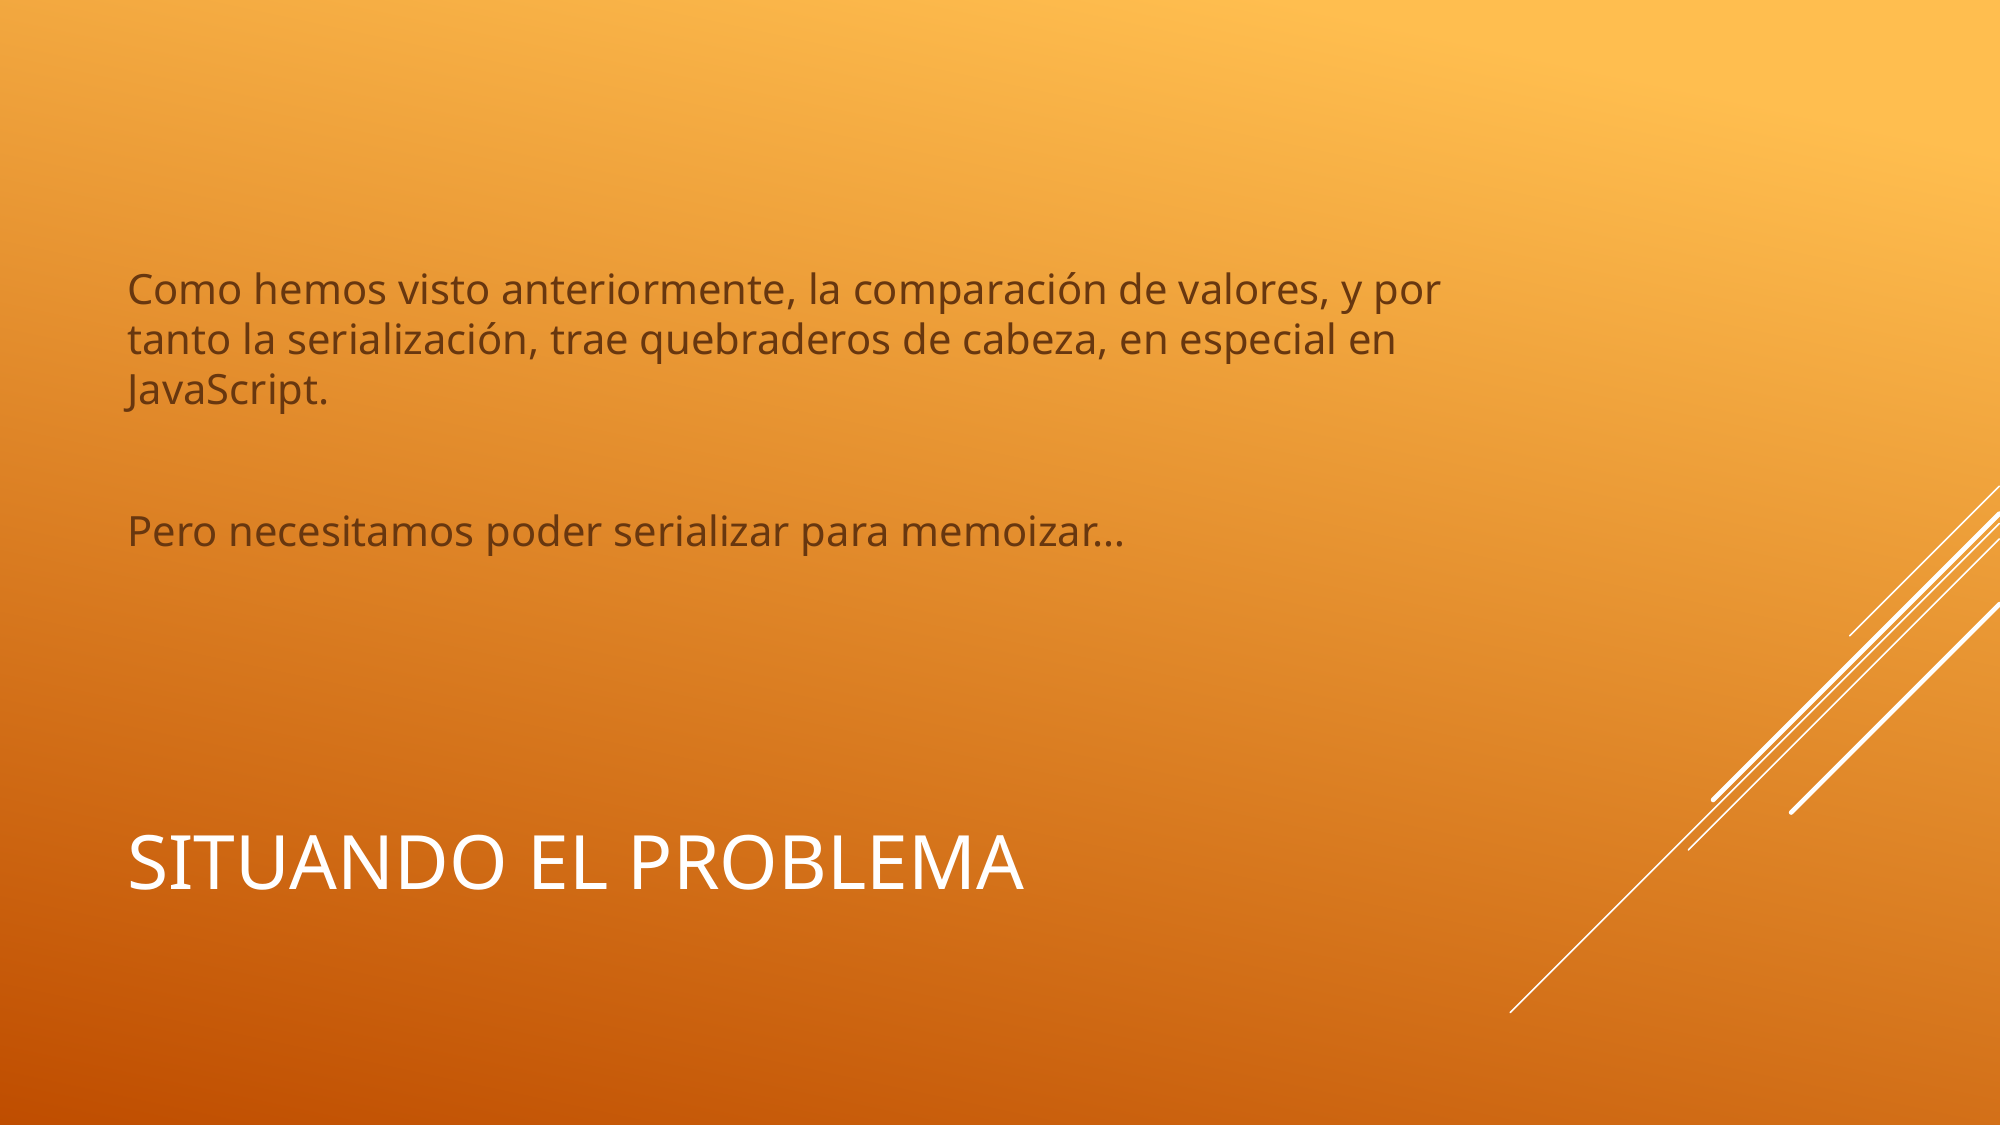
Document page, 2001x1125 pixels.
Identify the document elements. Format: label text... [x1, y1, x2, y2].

title Situando el problema [112, 736, 1513, 984]
list Como hemos visto anteriormente, la comparación de valores, y por tanto la serialización, trae quebraderos de cabeza, en especial en JavaScript. Pero necesitamos poder serializar para memoizar… [112, 112, 1513, 706]
